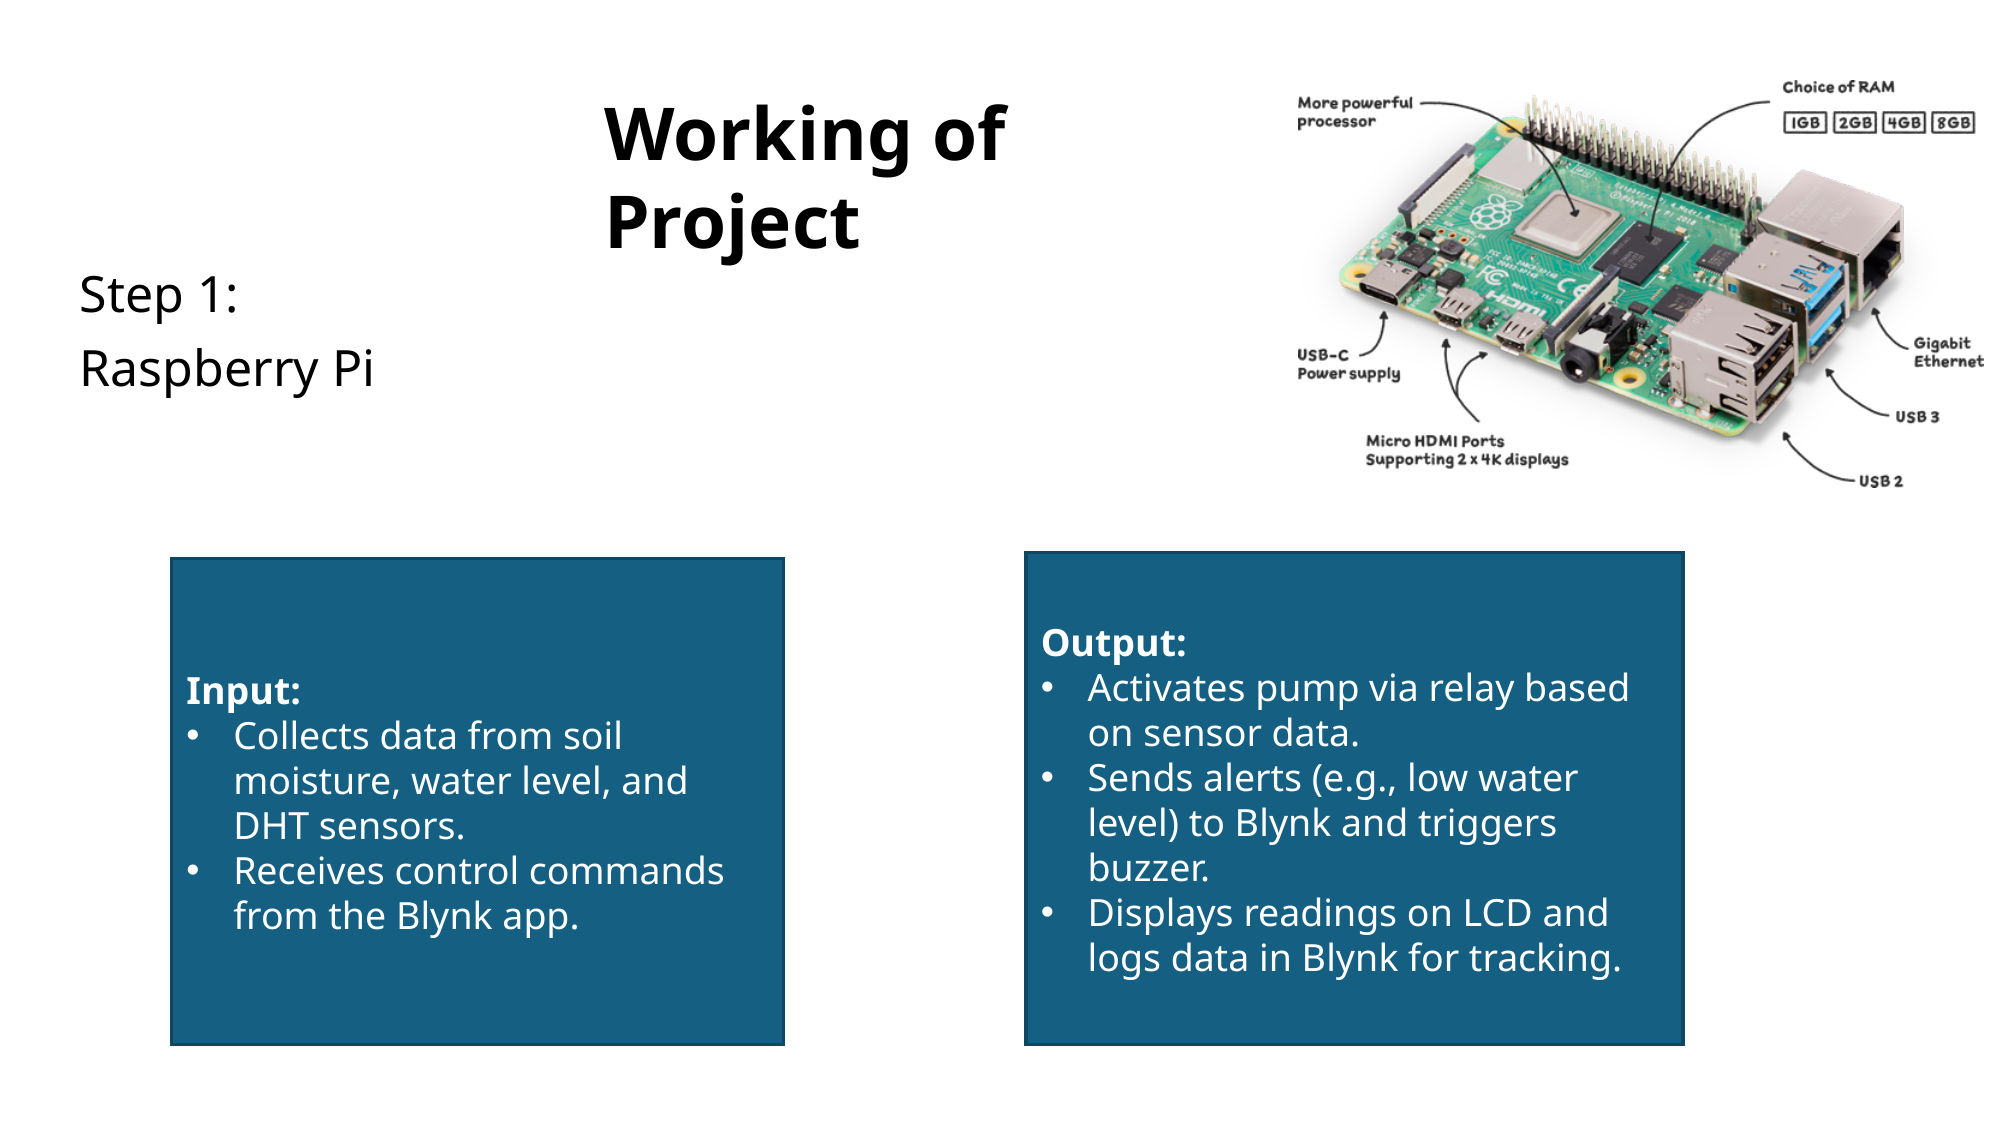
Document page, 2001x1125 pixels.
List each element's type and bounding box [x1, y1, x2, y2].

text_box [64, 79, 1791, 1046]
picture [1297, 79, 1984, 489]
